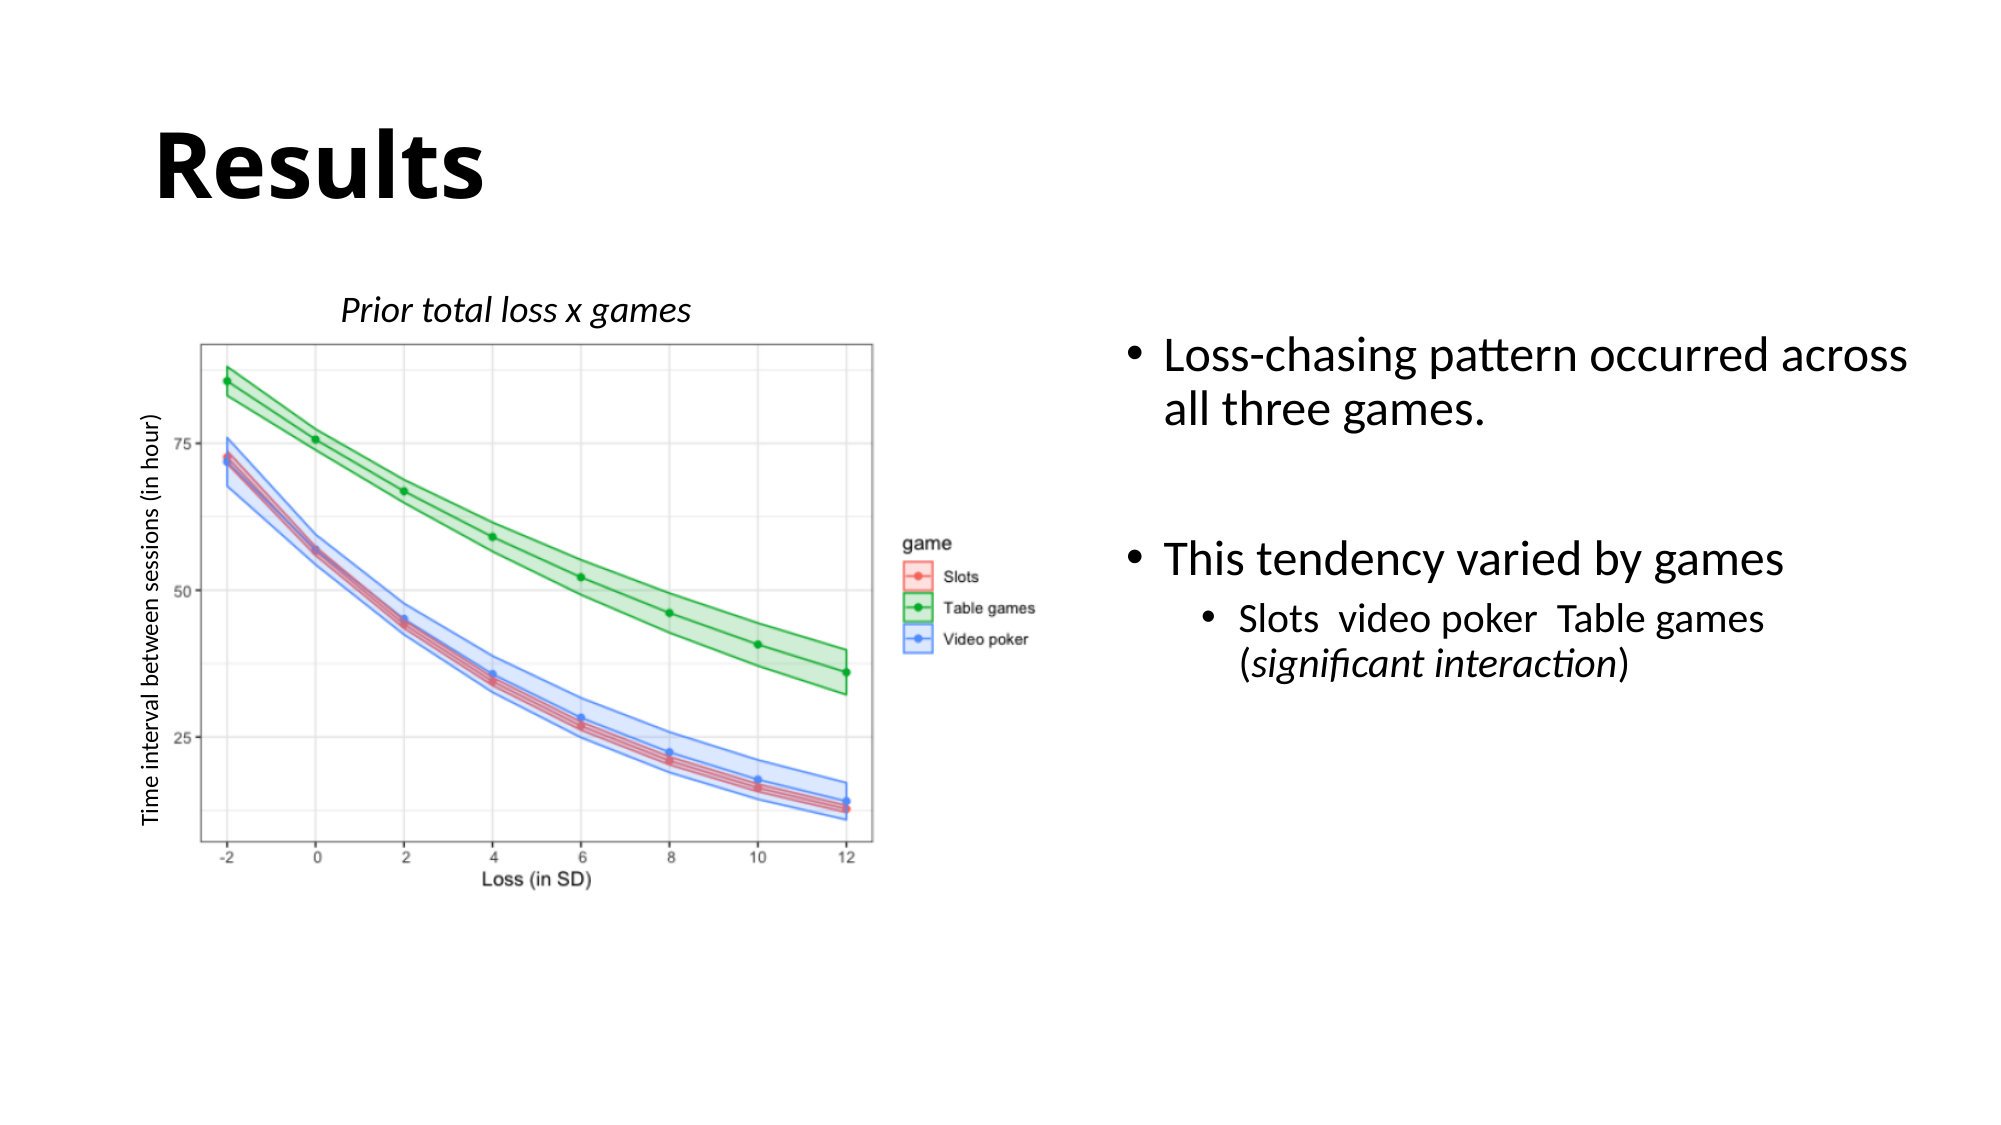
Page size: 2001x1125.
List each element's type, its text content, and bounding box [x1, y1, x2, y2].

text_box Prior total loss x games [325, 277, 707, 320]
text_box Time interval between sessions (in hour) [125, 0, 171, 842]
title Results [171, 59, 1863, 278]
picture [137, 320, 1057, 900]
